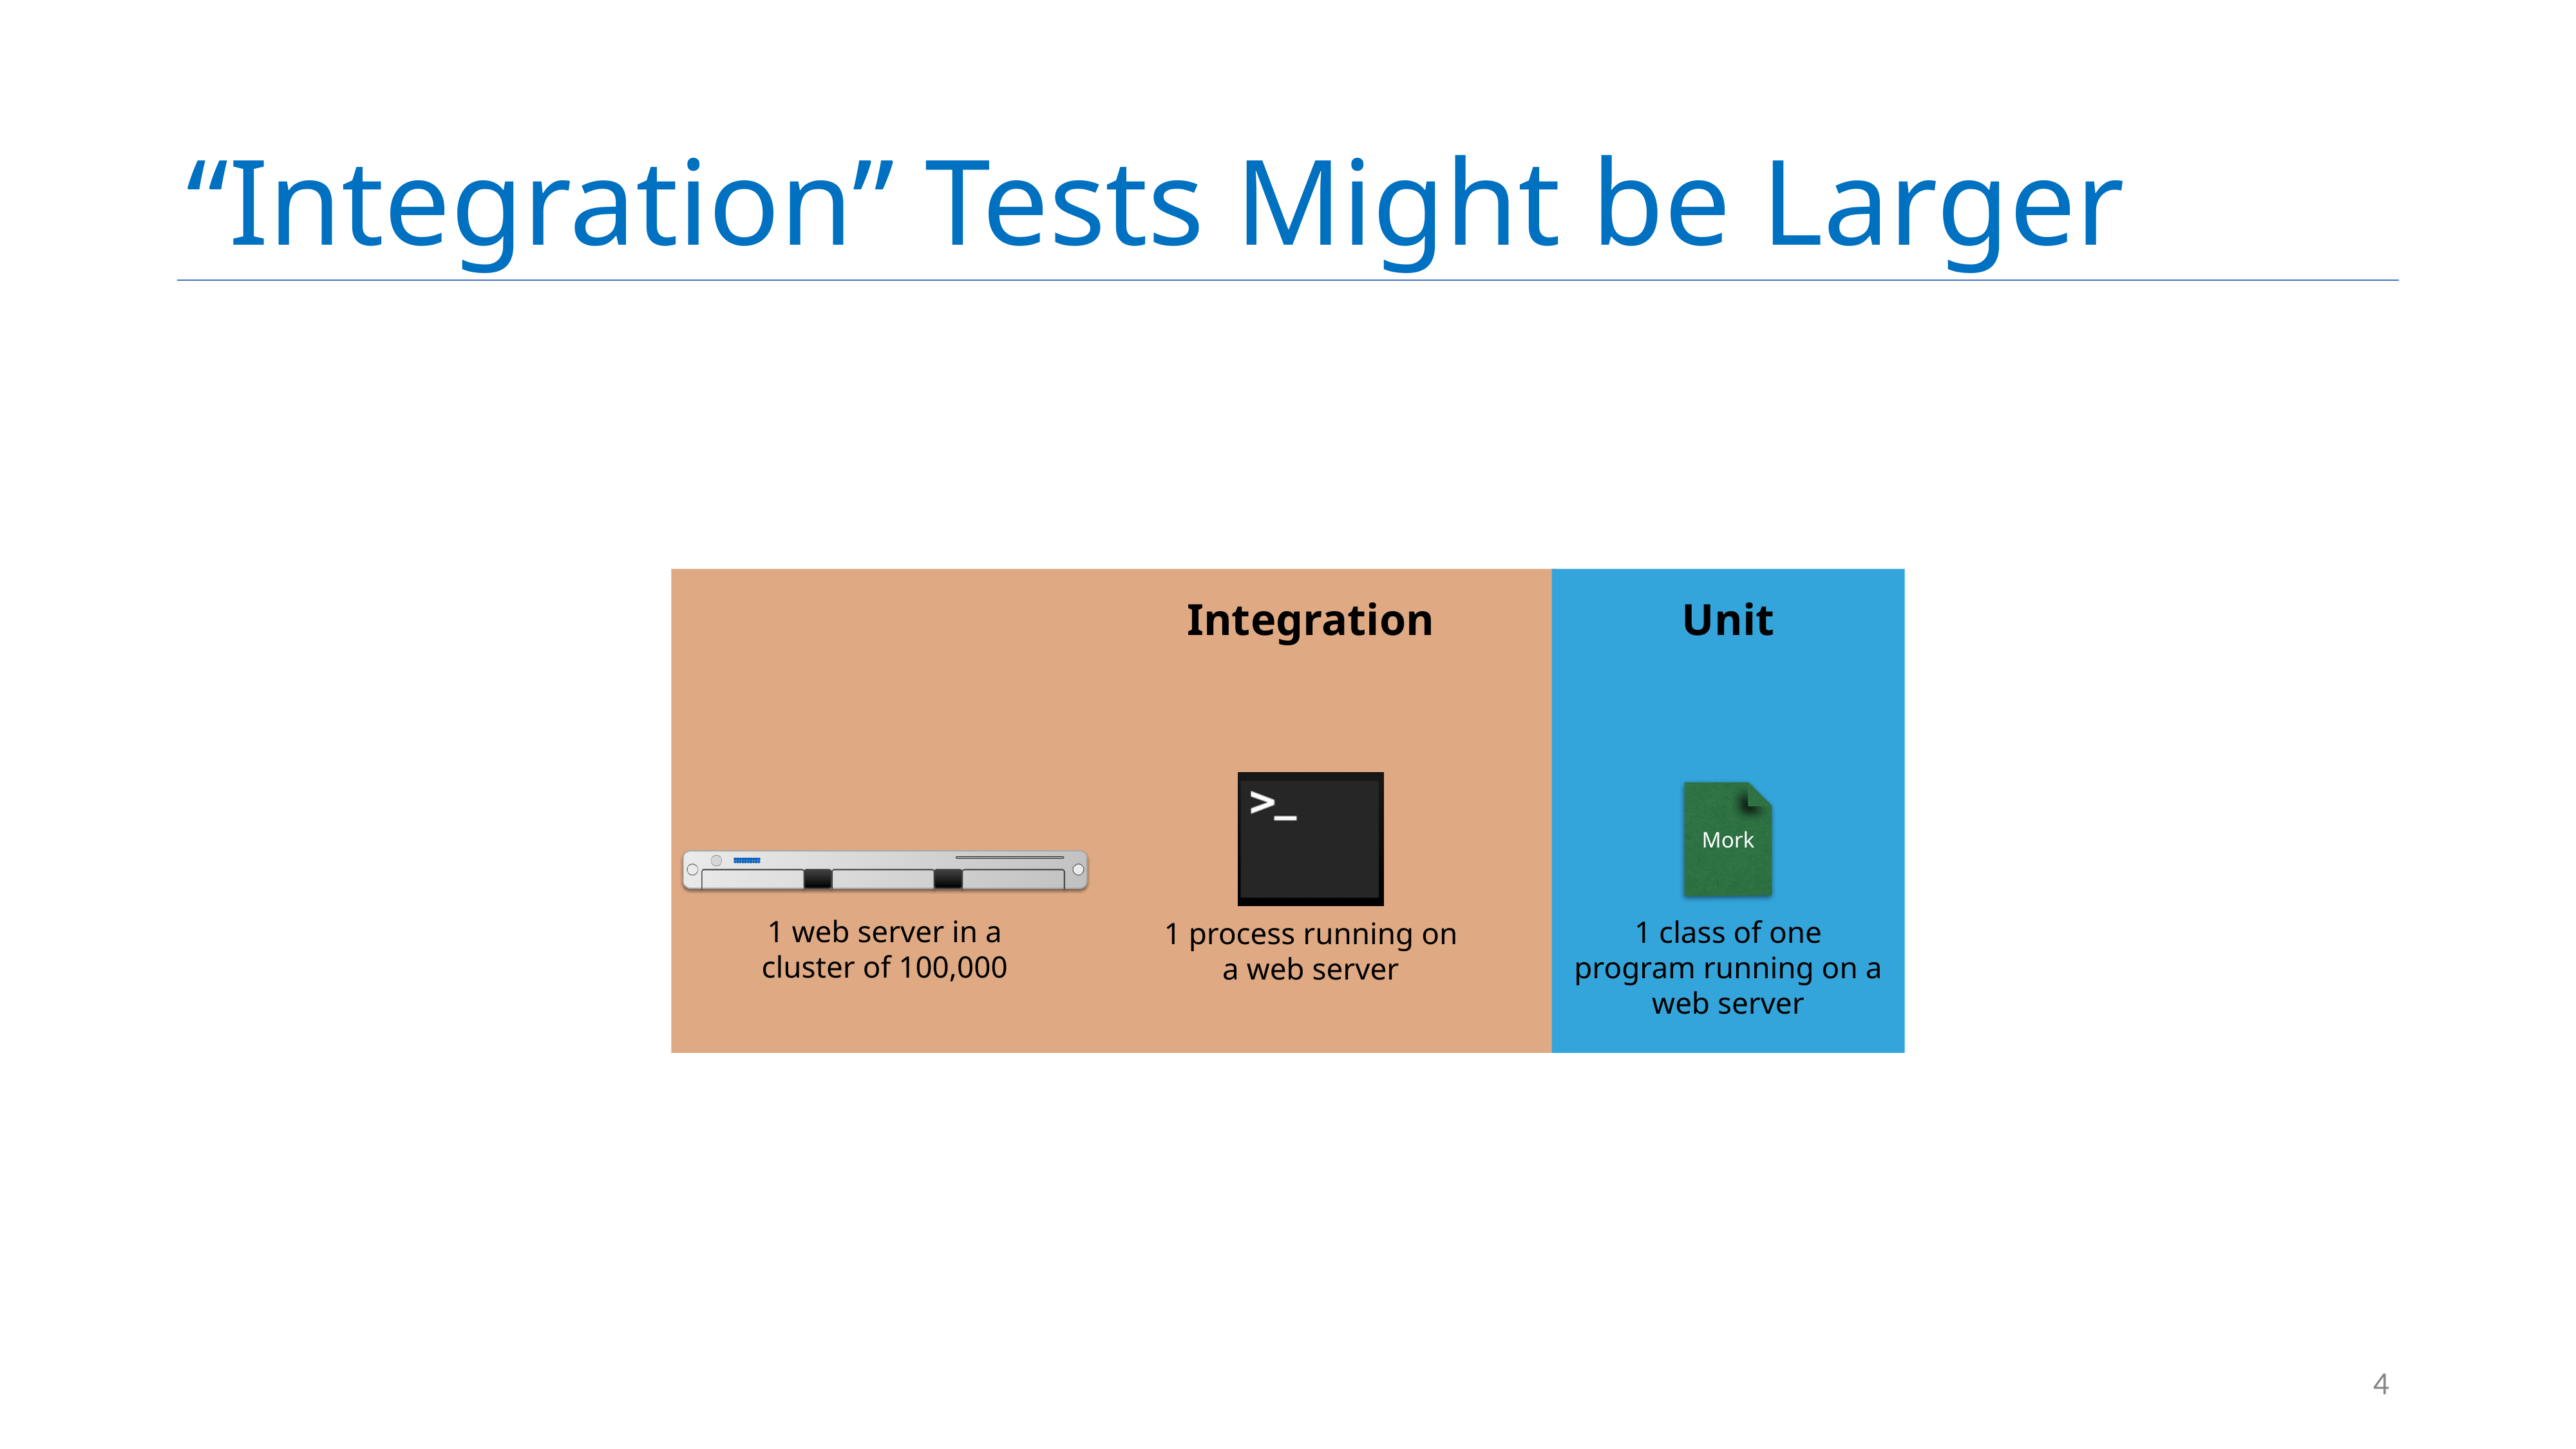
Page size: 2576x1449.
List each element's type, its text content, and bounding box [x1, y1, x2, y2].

text_box Integration [1183, 588, 1439, 649]
text_box 1 class of one program running on a web server [1569, 909, 1888, 1025]
text_box Unit [1678, 588, 1779, 649]
text_box [1551, 569, 1905, 1053]
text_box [679, 848, 1091, 949]
text_box [671, 569, 1551, 1053]
title “Integration” Tests Might be Larger [176, 0, 2400, 281]
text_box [1684, 782, 1772, 896]
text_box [1151, 772, 1470, 951]
slide_number 4 [2360, 1355, 2400, 1408]
